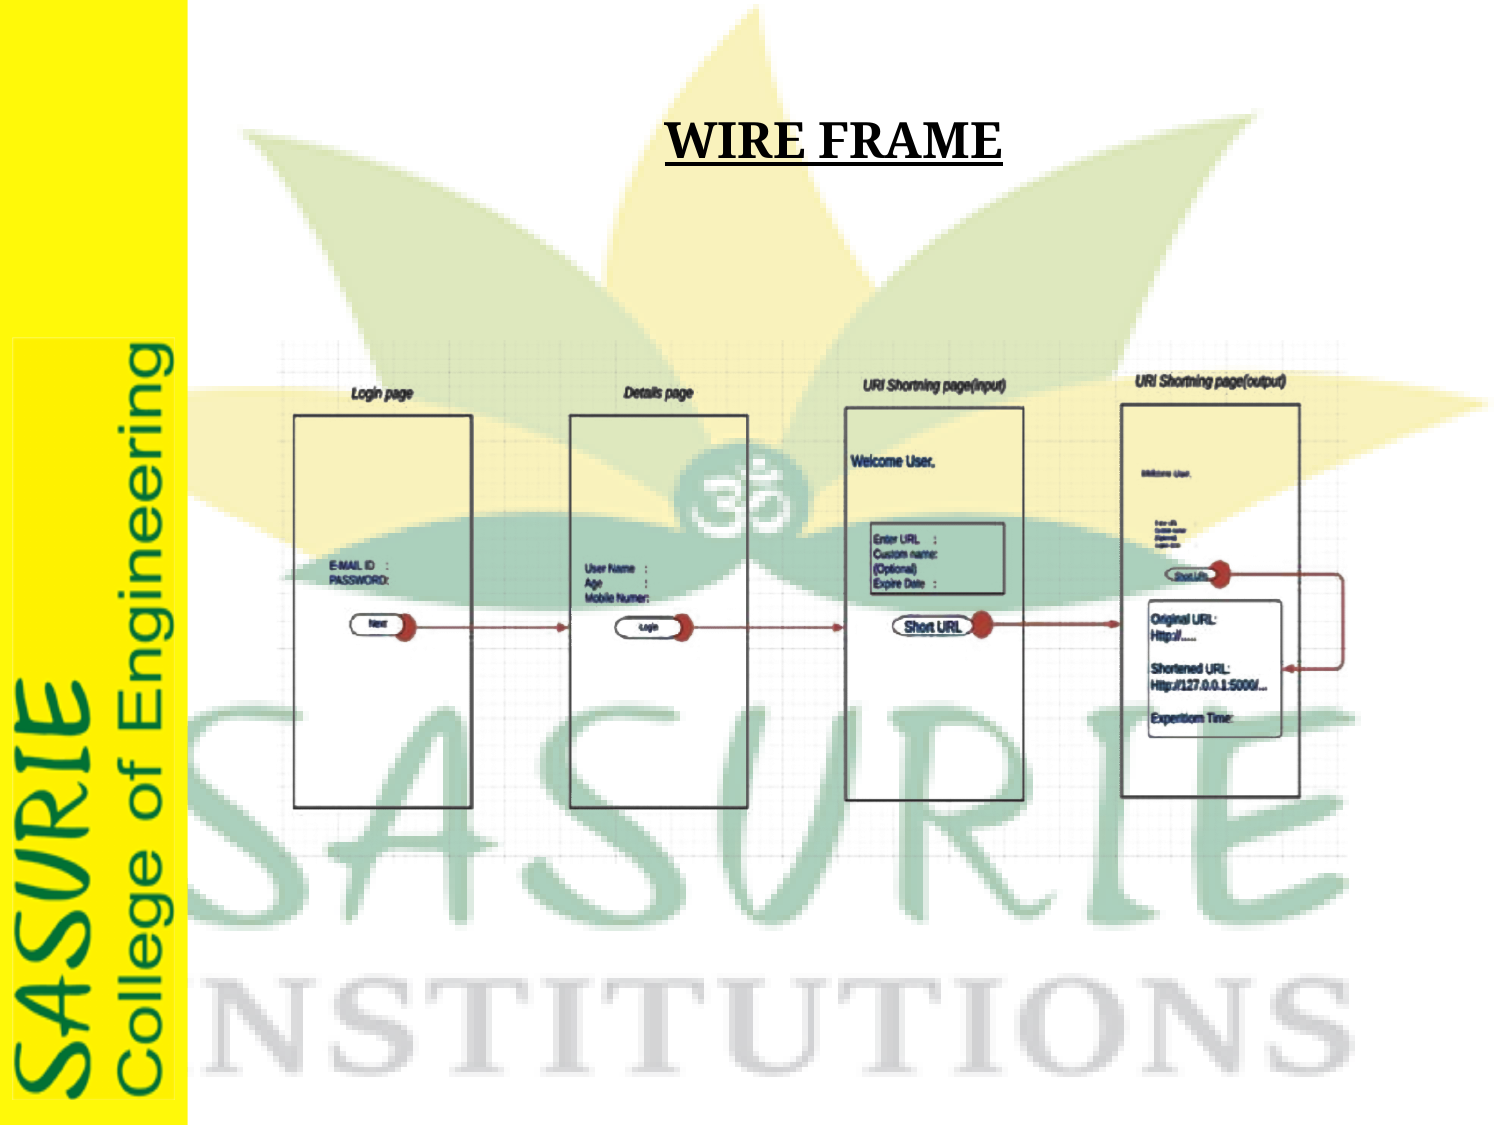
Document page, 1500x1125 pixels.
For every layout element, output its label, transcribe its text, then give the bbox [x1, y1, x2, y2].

picture [0, 338, 1368, 1099]
text_box [0, 811, 190, 1125]
title WIRE FRAME [242, 45, 1425, 233]
text_box [0, 0, 190, 634]
